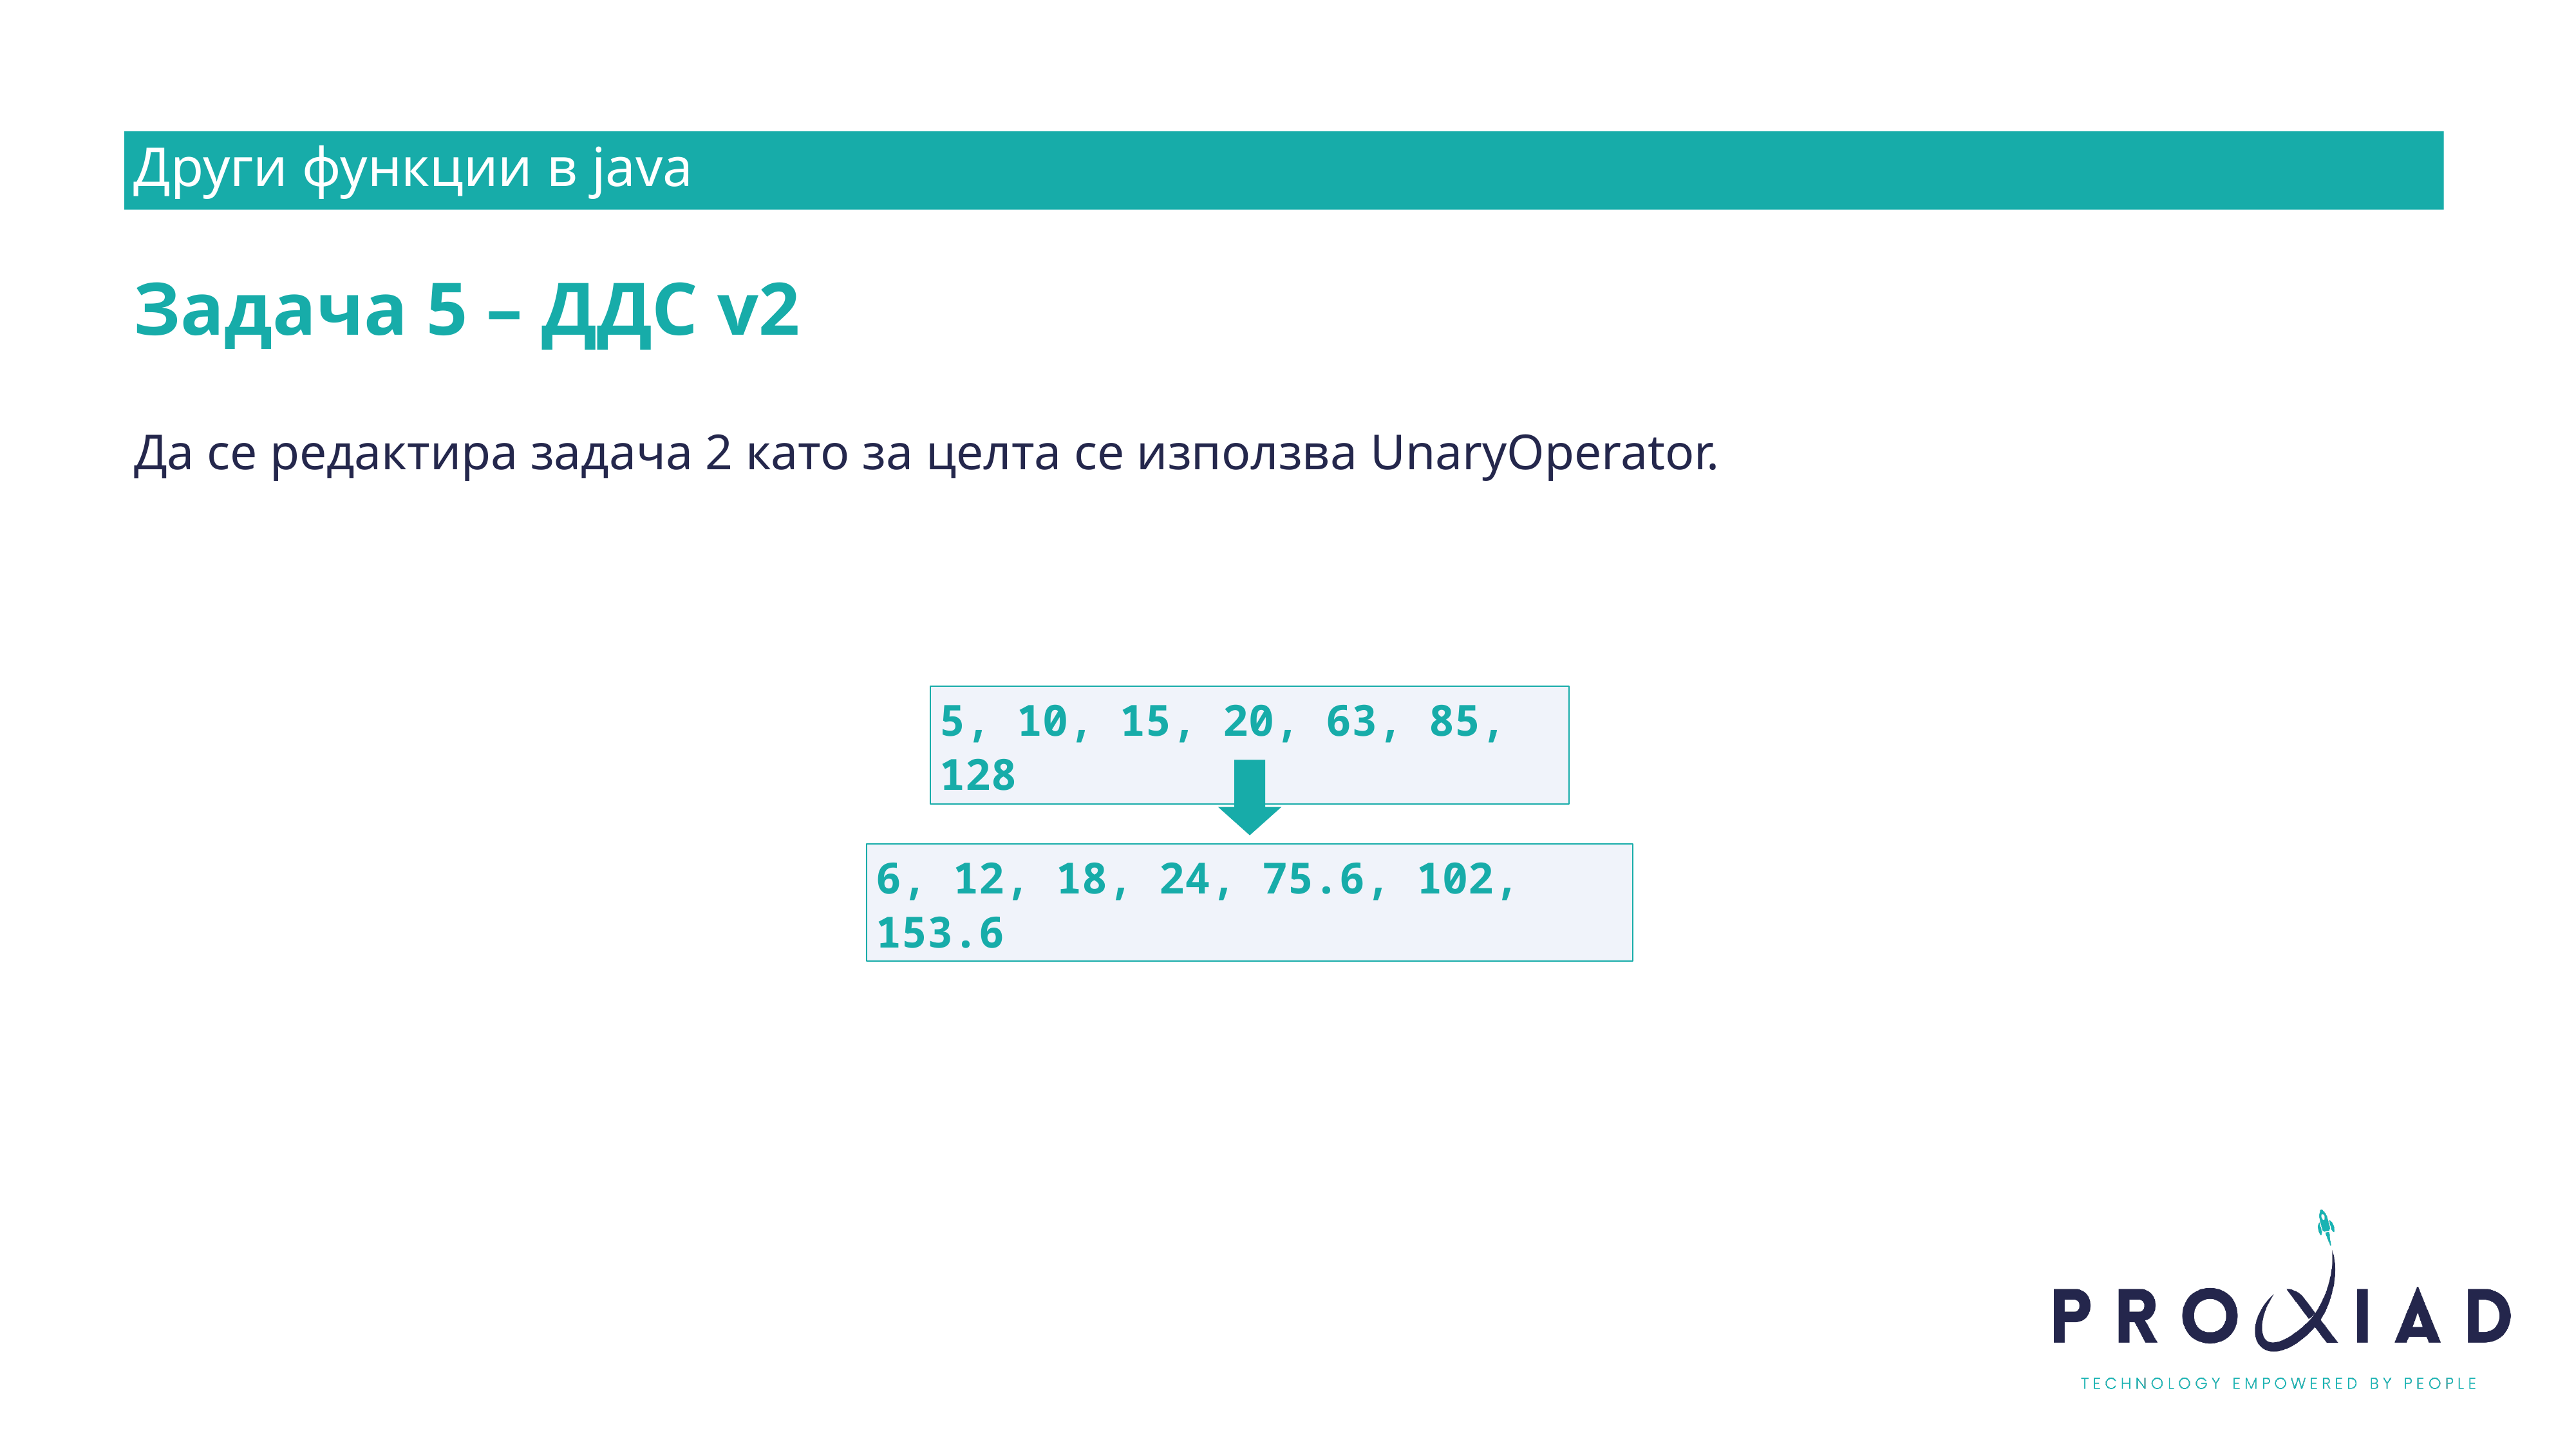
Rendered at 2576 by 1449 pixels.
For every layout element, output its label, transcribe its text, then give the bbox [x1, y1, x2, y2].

text_box Други функции в java [124, 131, 2444, 207]
text_box Да се редактира задача 2 като за целта се използва UnaryOperator. [124, 423, 2440, 496]
text_box 6, 12, 18, 24, 75.6, 102, 153.6 [867, 843, 1633, 962]
picture [1988, 1149, 2576, 1449]
text_box Задача 5 – ДДС v2 [124, 268, 2440, 359]
text_box [1217, 760, 1282, 836]
text_box 5, 10, 15, 20, 63, 85, 128 [930, 686, 1570, 804]
